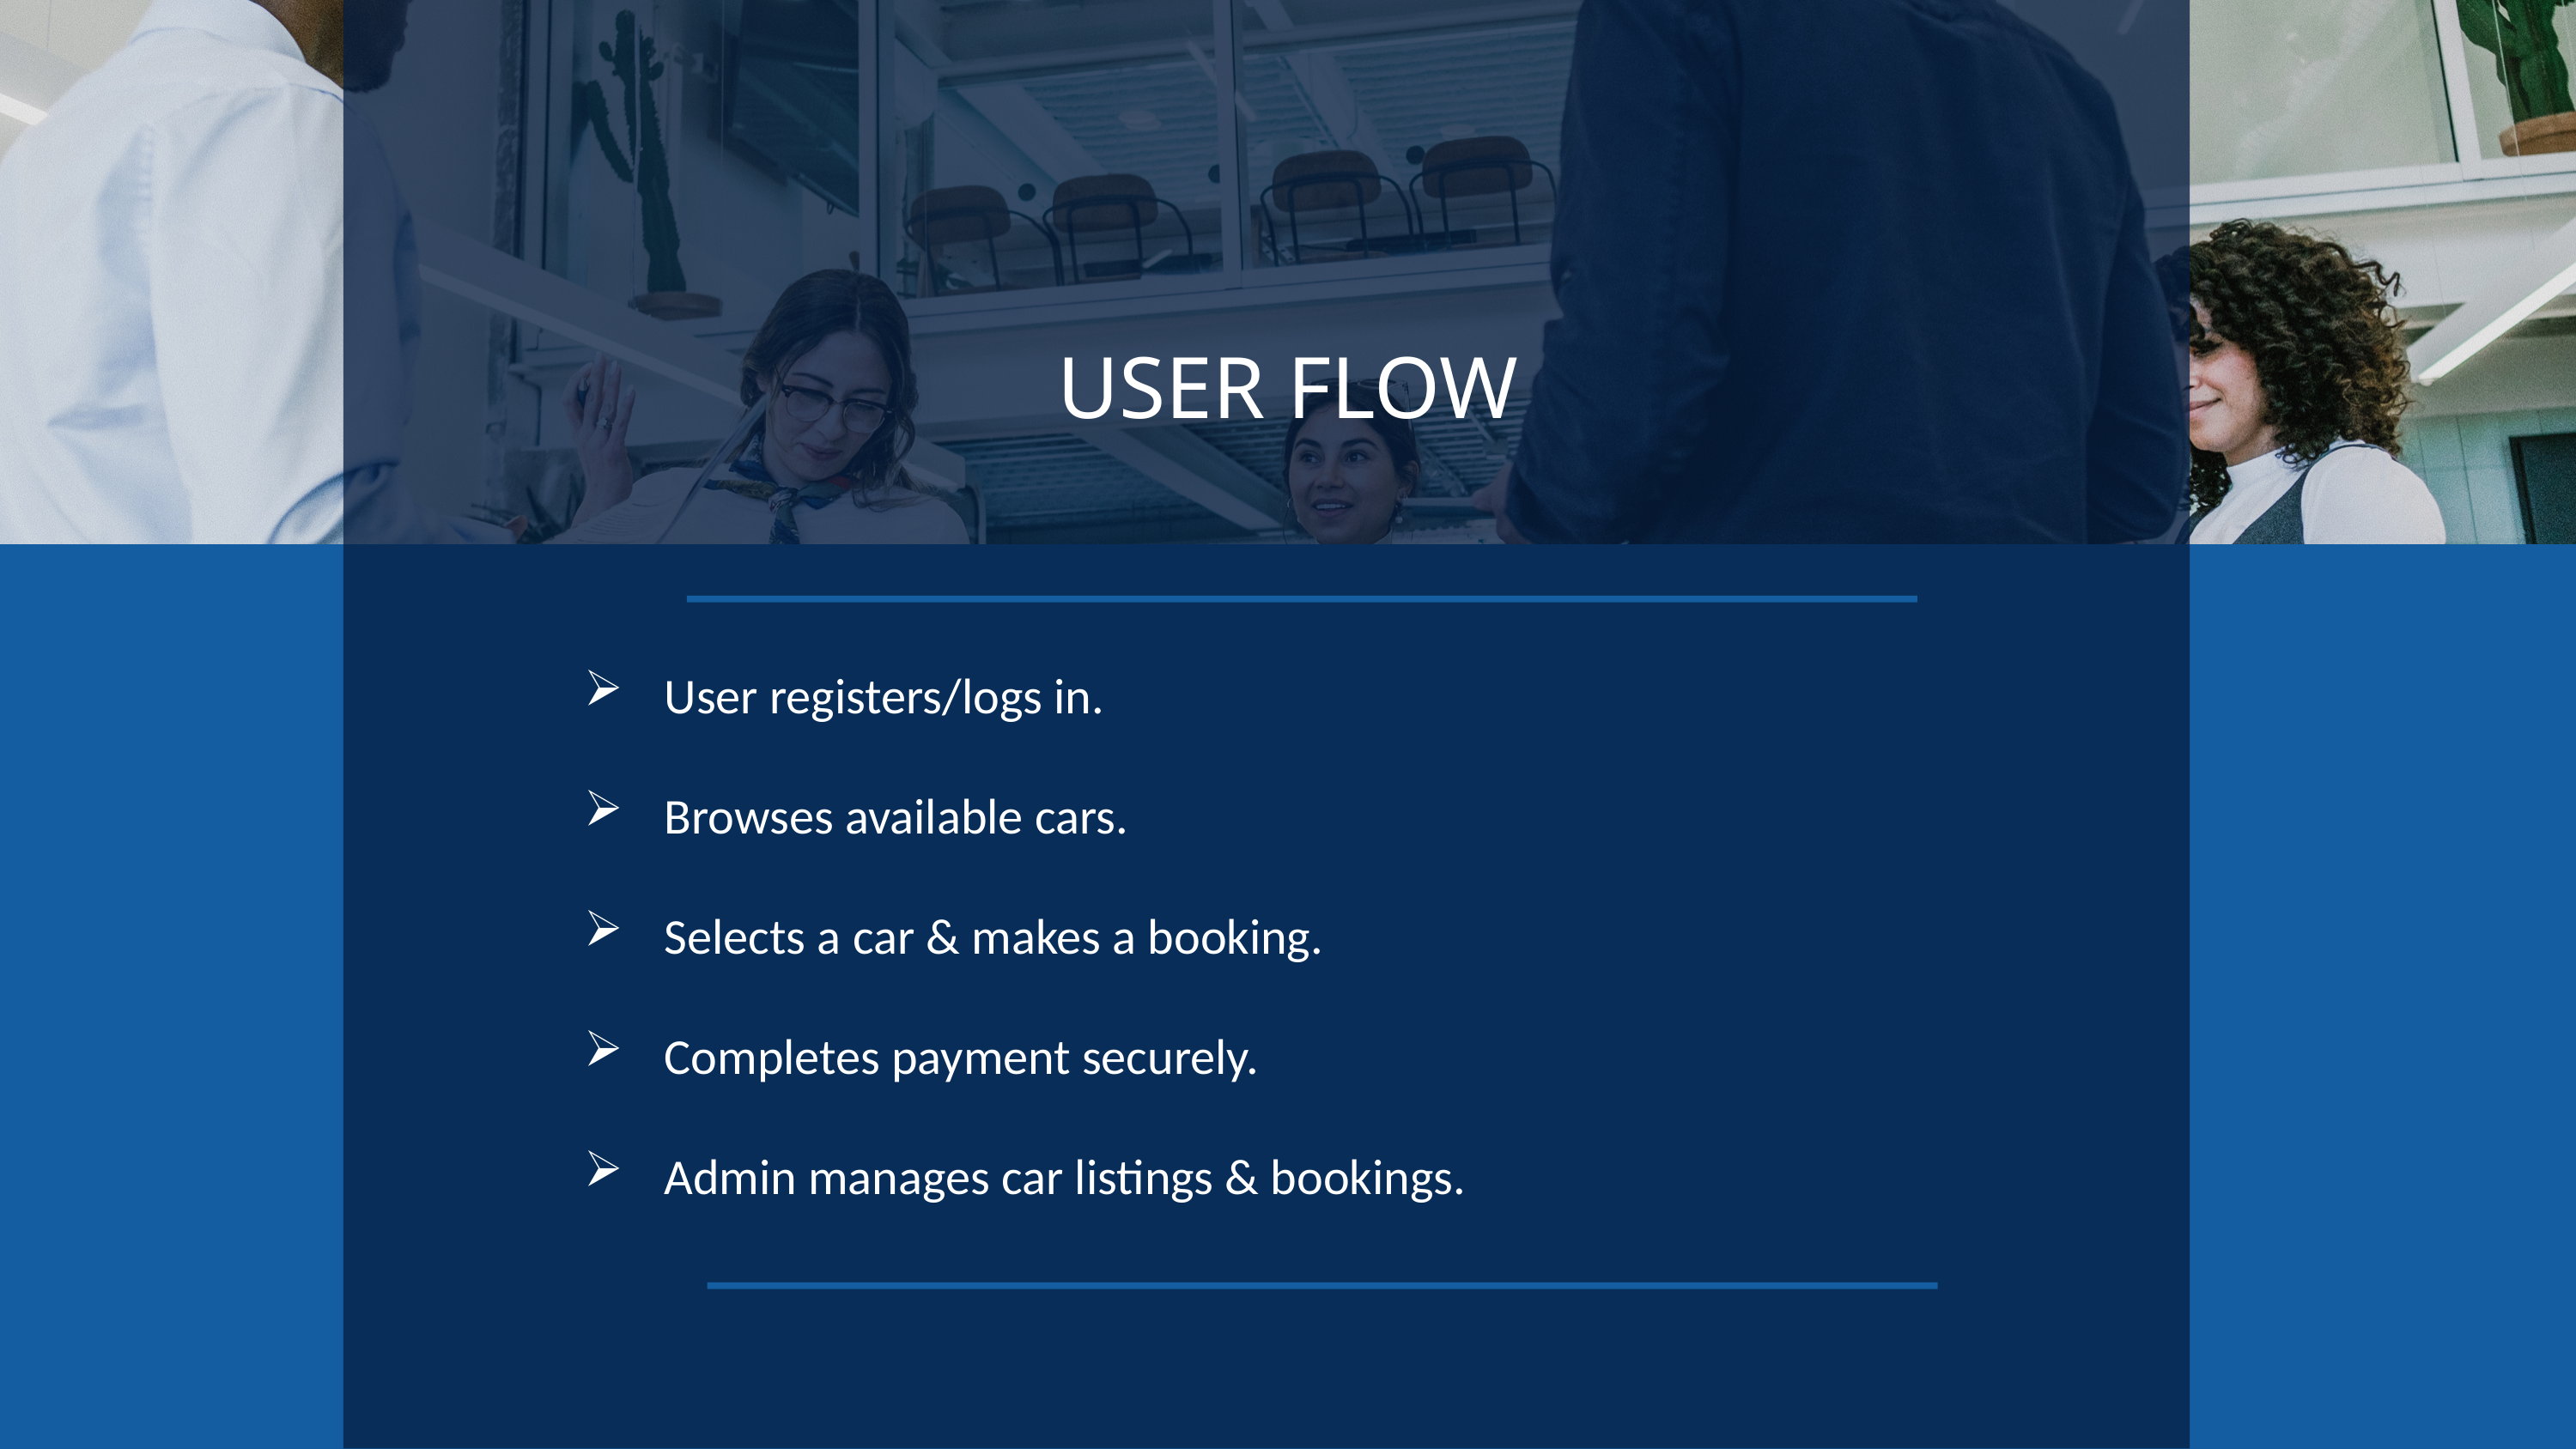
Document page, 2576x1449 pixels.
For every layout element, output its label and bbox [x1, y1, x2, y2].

text_box [2190, 0, 2576, 544]
text_box [343, 0, 2190, 1449]
text_box [0, 0, 340, 544]
